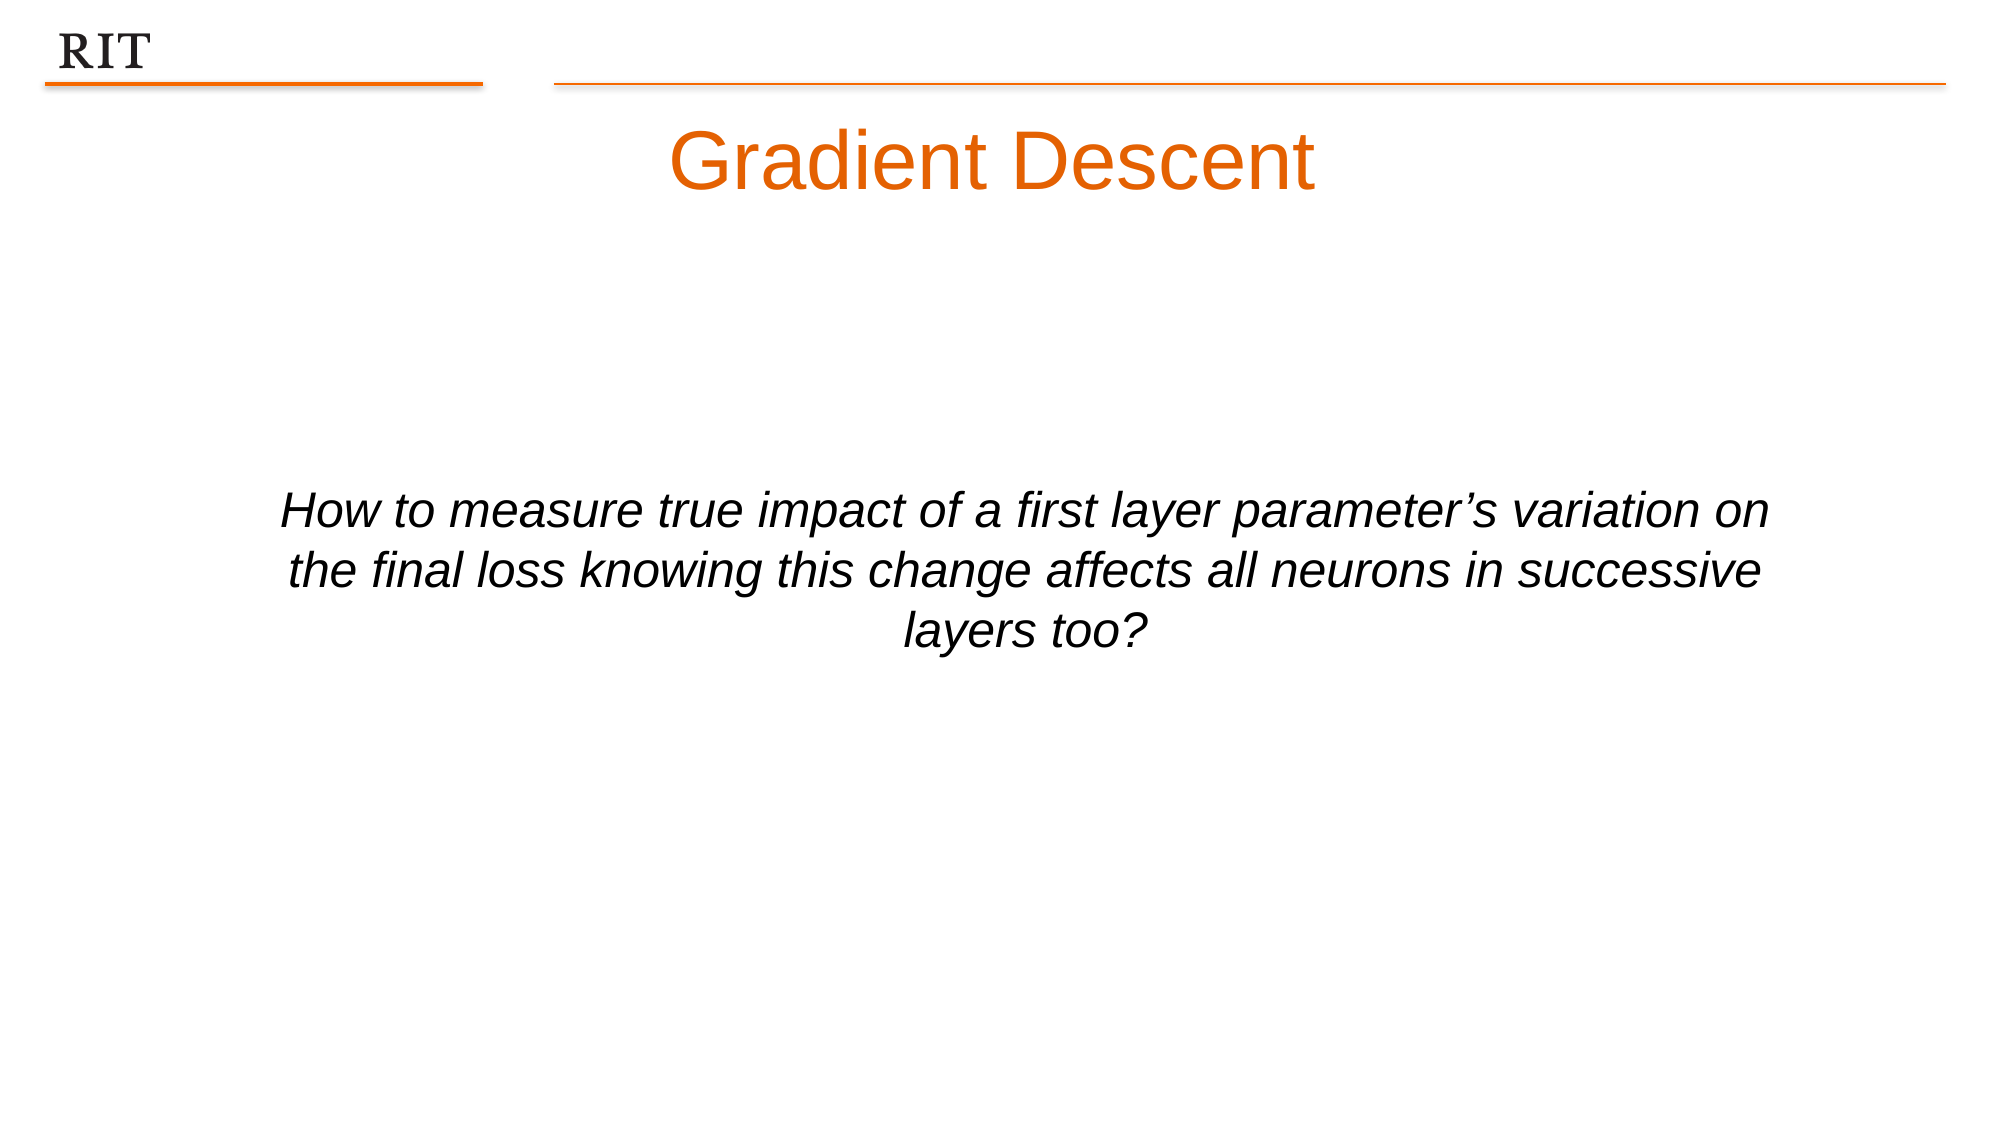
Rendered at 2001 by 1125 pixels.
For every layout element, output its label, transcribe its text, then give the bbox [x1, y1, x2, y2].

text_box How to measure true impact of a first layer parameter’s variation on the final loss knowing this change affects all neurons in successive layers too? [261, 410, 1790, 666]
title Gradient Descent [92, 114, 1893, 198]
